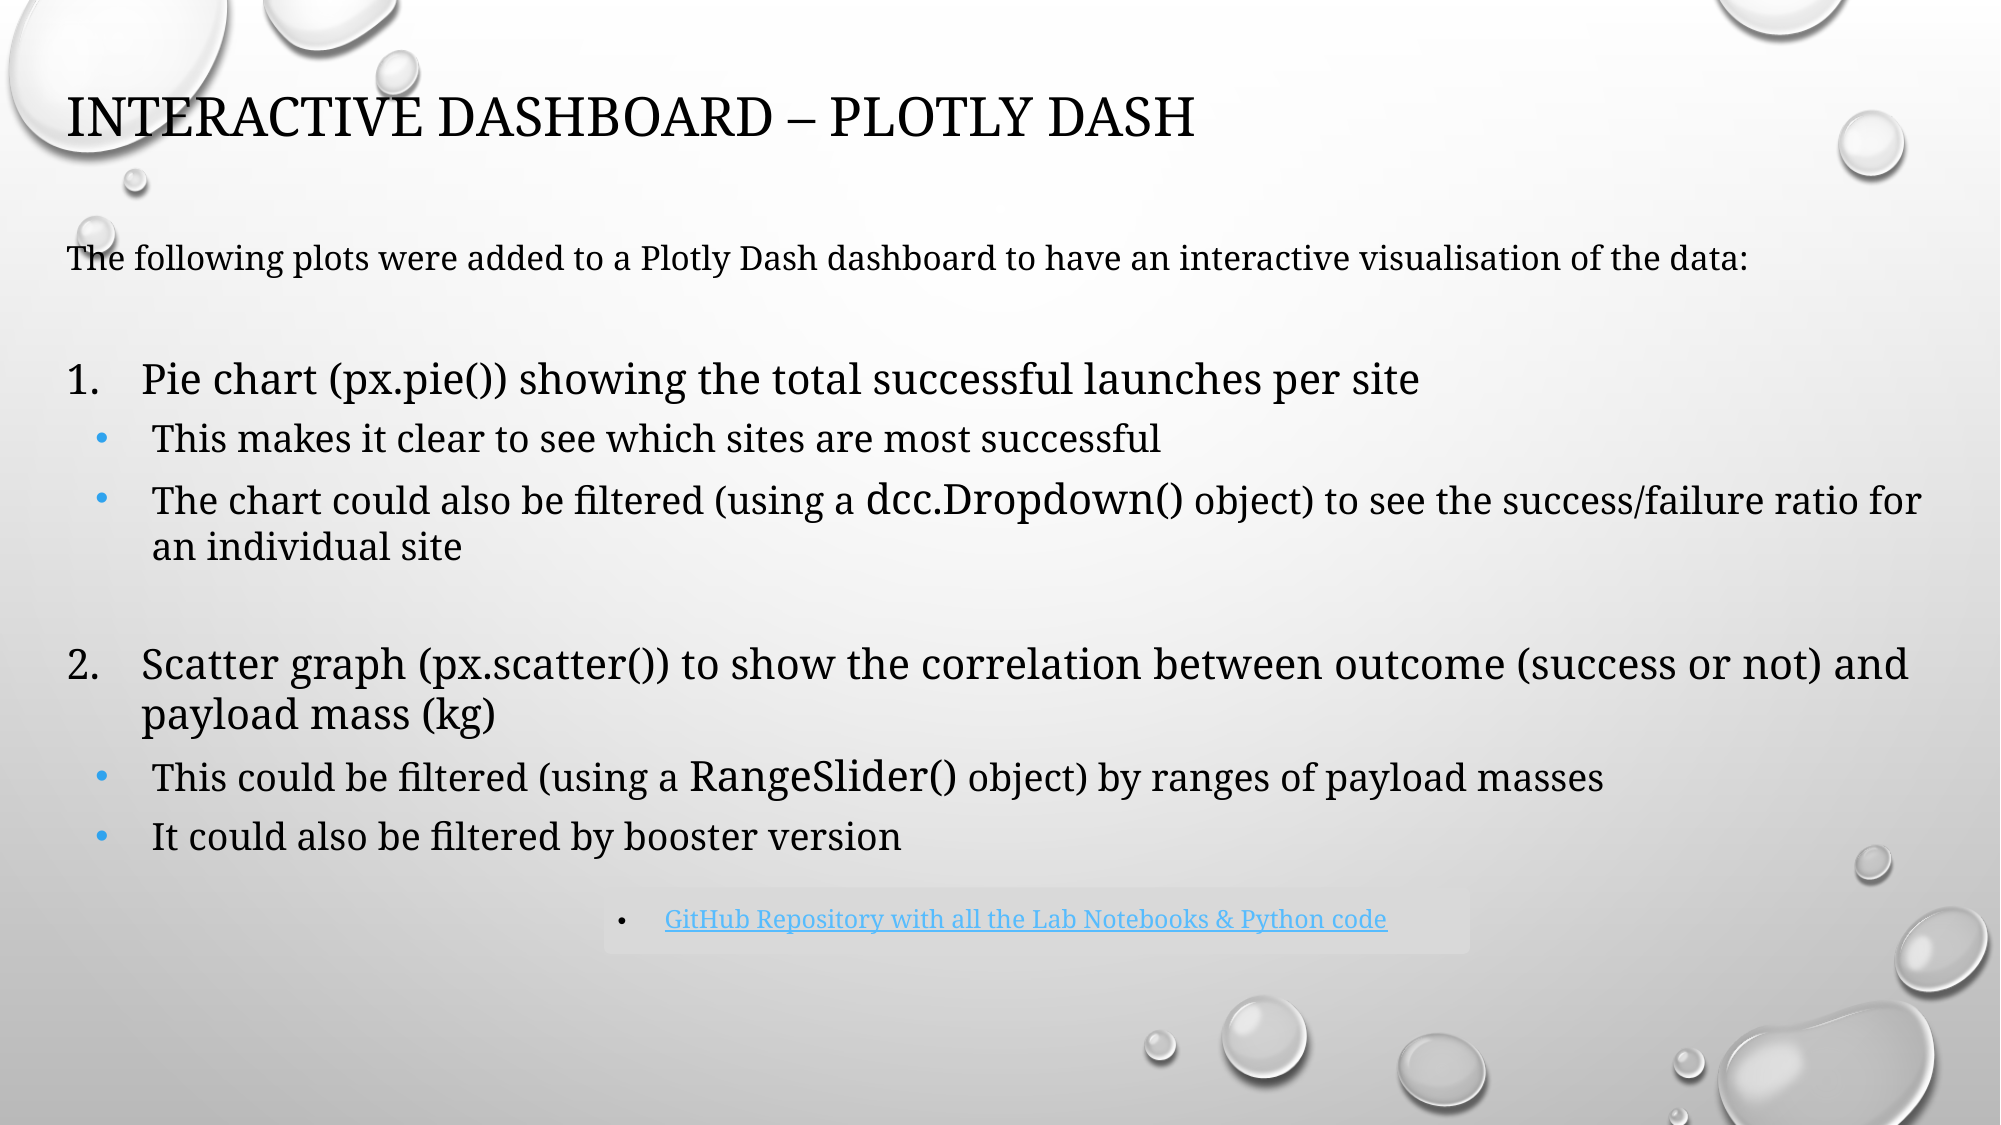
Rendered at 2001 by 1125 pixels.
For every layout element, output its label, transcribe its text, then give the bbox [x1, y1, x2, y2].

text_box GitHub Repository with all the Lab Notebooks & Python code [602, 886, 1472, 956]
text_box The following plots were added to a Plotly Dash dashboard to have an interactive visualisation of the data: Pie chart (px.pie()) showing the total successful launches per site This makes it clear to see which sites are most successful The chart could also be filtered (using a dcc.Dropdown() object) to see the success/failure ratio for an individual site Scatter graph (px.scatter()) to show the correlation between outcome (success or not) and payload mass (kg) This could be filtered (using a RangeSlider() object) by ranges of payload masses It could also be filtered by booster version [66, 237, 1938, 1050]
text_box Interactive dashboard – plotly dash [66, 30, 1863, 149]
picture [0, 0, 2000, 1125]
